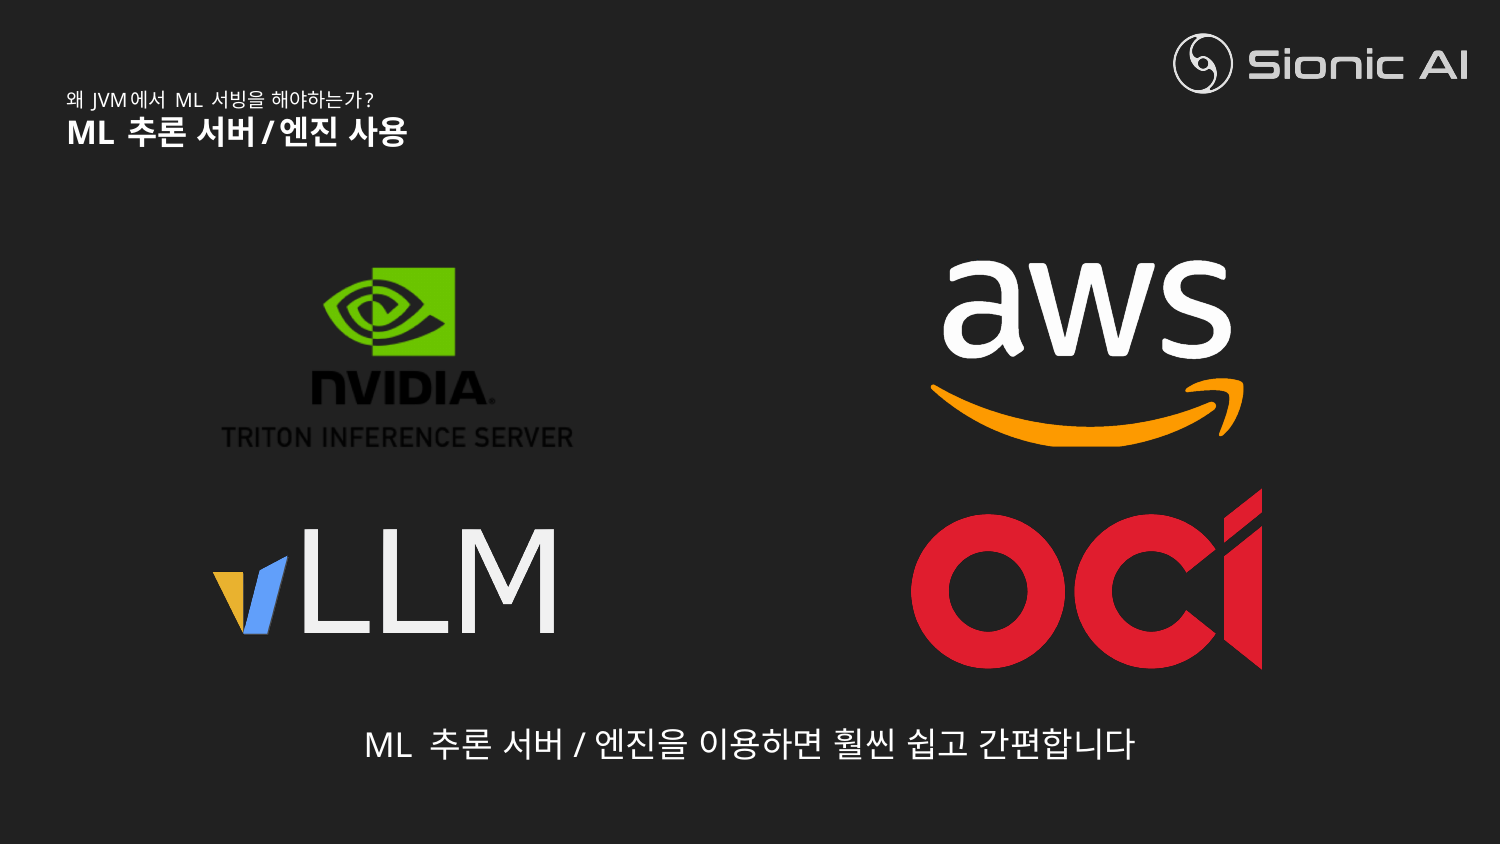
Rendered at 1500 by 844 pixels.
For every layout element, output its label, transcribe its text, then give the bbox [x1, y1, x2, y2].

picture [124, 499, 657, 652]
picture [198, 240, 600, 486]
picture [910, 488, 1262, 671]
picture [1171, 30, 1469, 96]
text_box ML 추론 서버/엔진을 이용하면 훨씬 쉽고 간편합니다 [112, 705, 1388, 777]
title 왜 JVM에서 ML 서빙을 해야하는가? ML 추론 서버/엔진 사용 [51, 72, 1449, 167]
picture [900, 249, 1273, 460]
